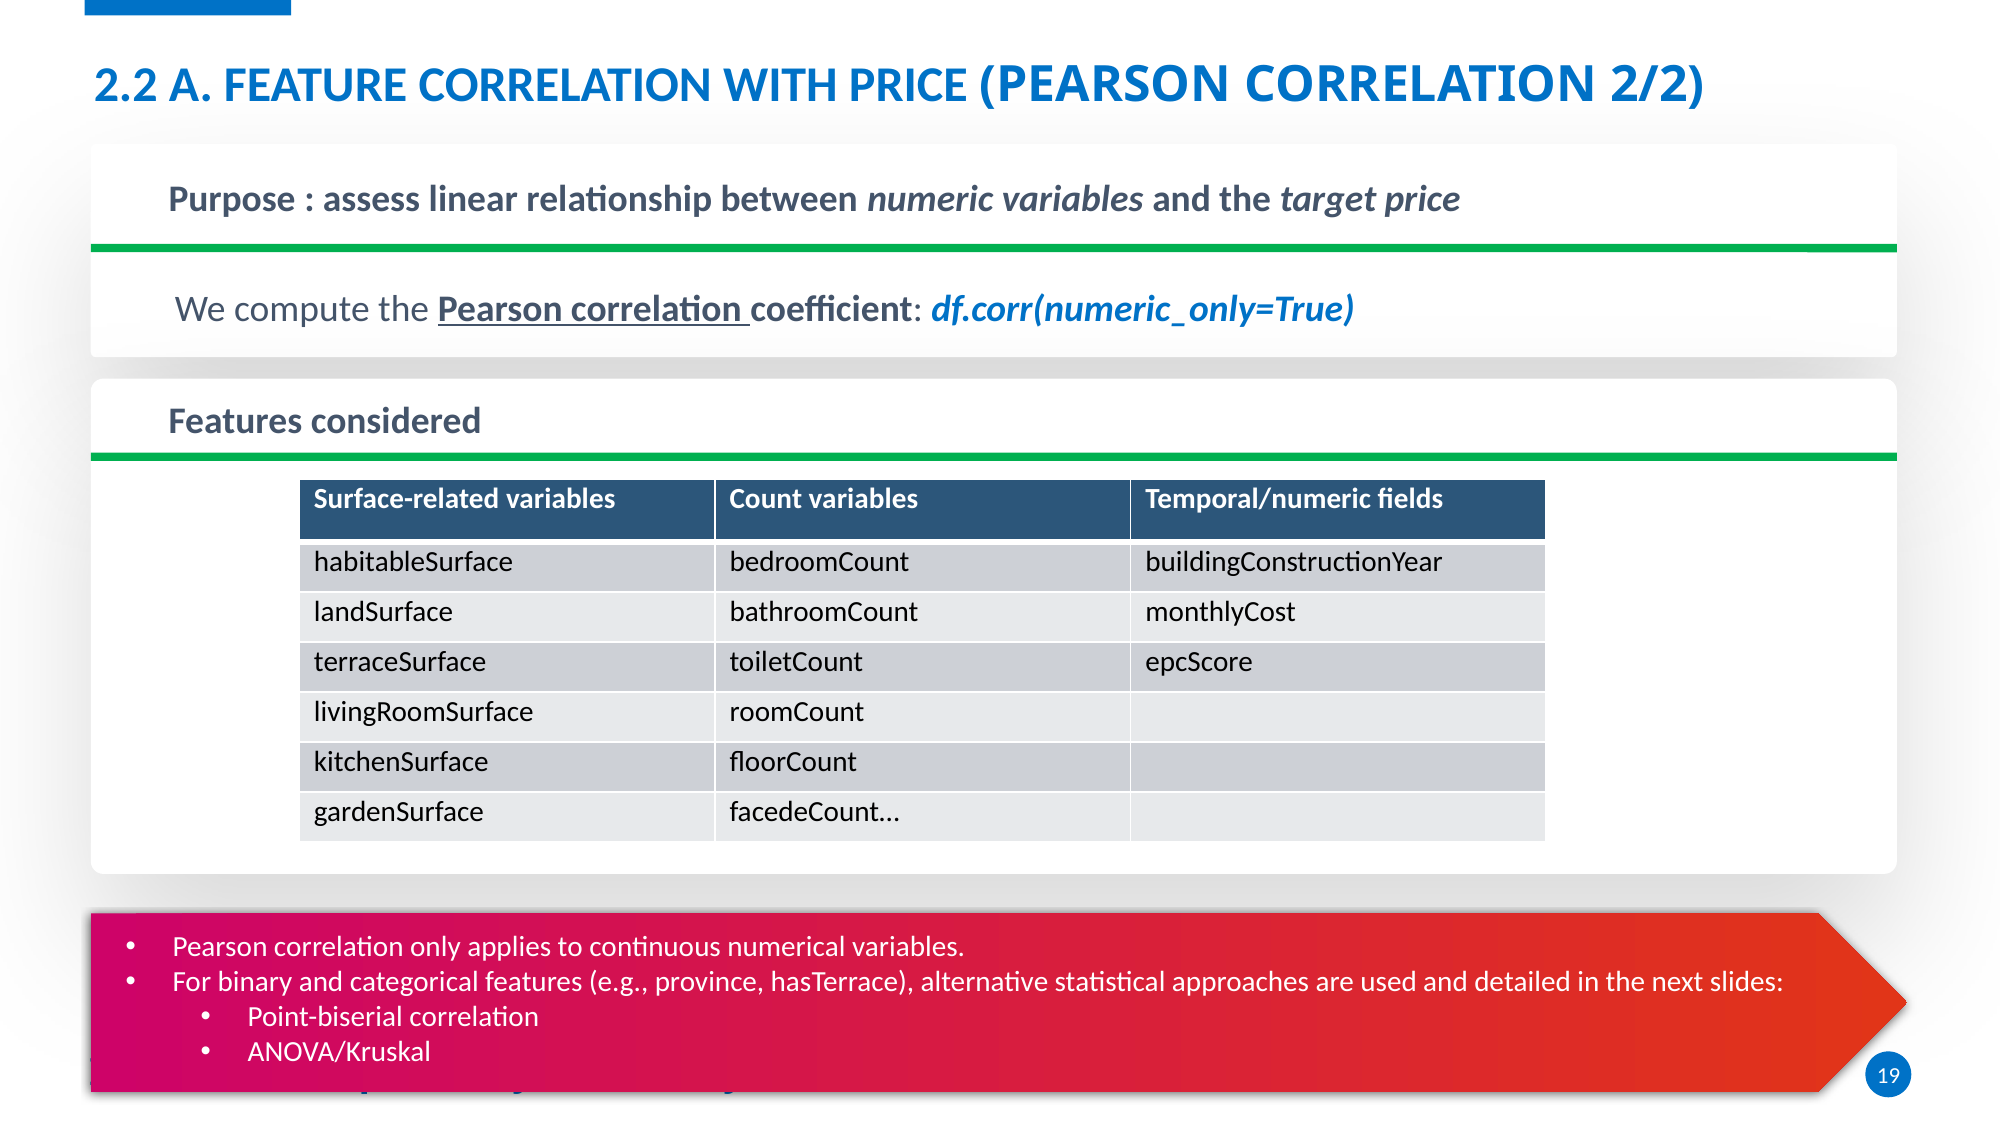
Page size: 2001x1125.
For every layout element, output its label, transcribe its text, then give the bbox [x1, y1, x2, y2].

table_cell buildingConstructionYear [1131, 545, 1545, 591]
text_box [92, 994, 1897, 1043]
table_cell toiletCount [716, 643, 1130, 691]
table_cell epcScore [1131, 643, 1545, 691]
text_box Purpose : assess linear relationship between numeric variables and the target price [153, 166, 1840, 226]
table_cell terraceSurface [300, 643, 714, 691]
table_header Count variables [716, 480, 1130, 539]
table_header Temporal/numeric fields [1131, 480, 1545, 539]
table_cell bathroomCount [716, 593, 1130, 641]
table_cell floorCount [716, 743, 1130, 791]
text_box [90, 378, 1897, 456]
table_cell [1131, 693, 1545, 741]
text_box [90, 913, 1908, 1092]
table_cell [1131, 743, 1545, 791]
text_box We compute the Pearson correlation coefficient: df.corr(numeric_only=True) [160, 276, 1876, 336]
text_box Pearson correlation only applies to continuous numerical variables. For binary and categorical features (e.g., province, hasTerrace), alternative statistical approaches are used and detailed in the next slides: Point-biserial correlation ANOVA/Kruskal [117, 921, 2000, 970]
table_cell landSurface [300, 593, 714, 641]
table_cell [1131, 793, 1545, 841]
title 2.2 A. Feature Correlation with Price (Pearson correlation 2/2) [78, 0, 1922, 187]
table_cell habitableSurface [300, 545, 714, 591]
table_cell facedeCount… [716, 793, 1130, 841]
table_cell livingRoomSurface [300, 693, 714, 741]
table_cell monthlyCost [1131, 593, 1545, 641]
table_cell kitchenSurface [300, 743, 714, 791]
table_cell roomCount [716, 693, 1130, 741]
text_box [90, 249, 1897, 358]
table_cell gardenSurface [300, 793, 714, 841]
table_header Surface-related variables [300, 480, 714, 539]
text_box [90, 143, 1897, 248]
text_box [90, 457, 1897, 874]
table_cell bedroomCount [716, 545, 1130, 591]
text_box Features considered [153, 388, 1840, 449]
